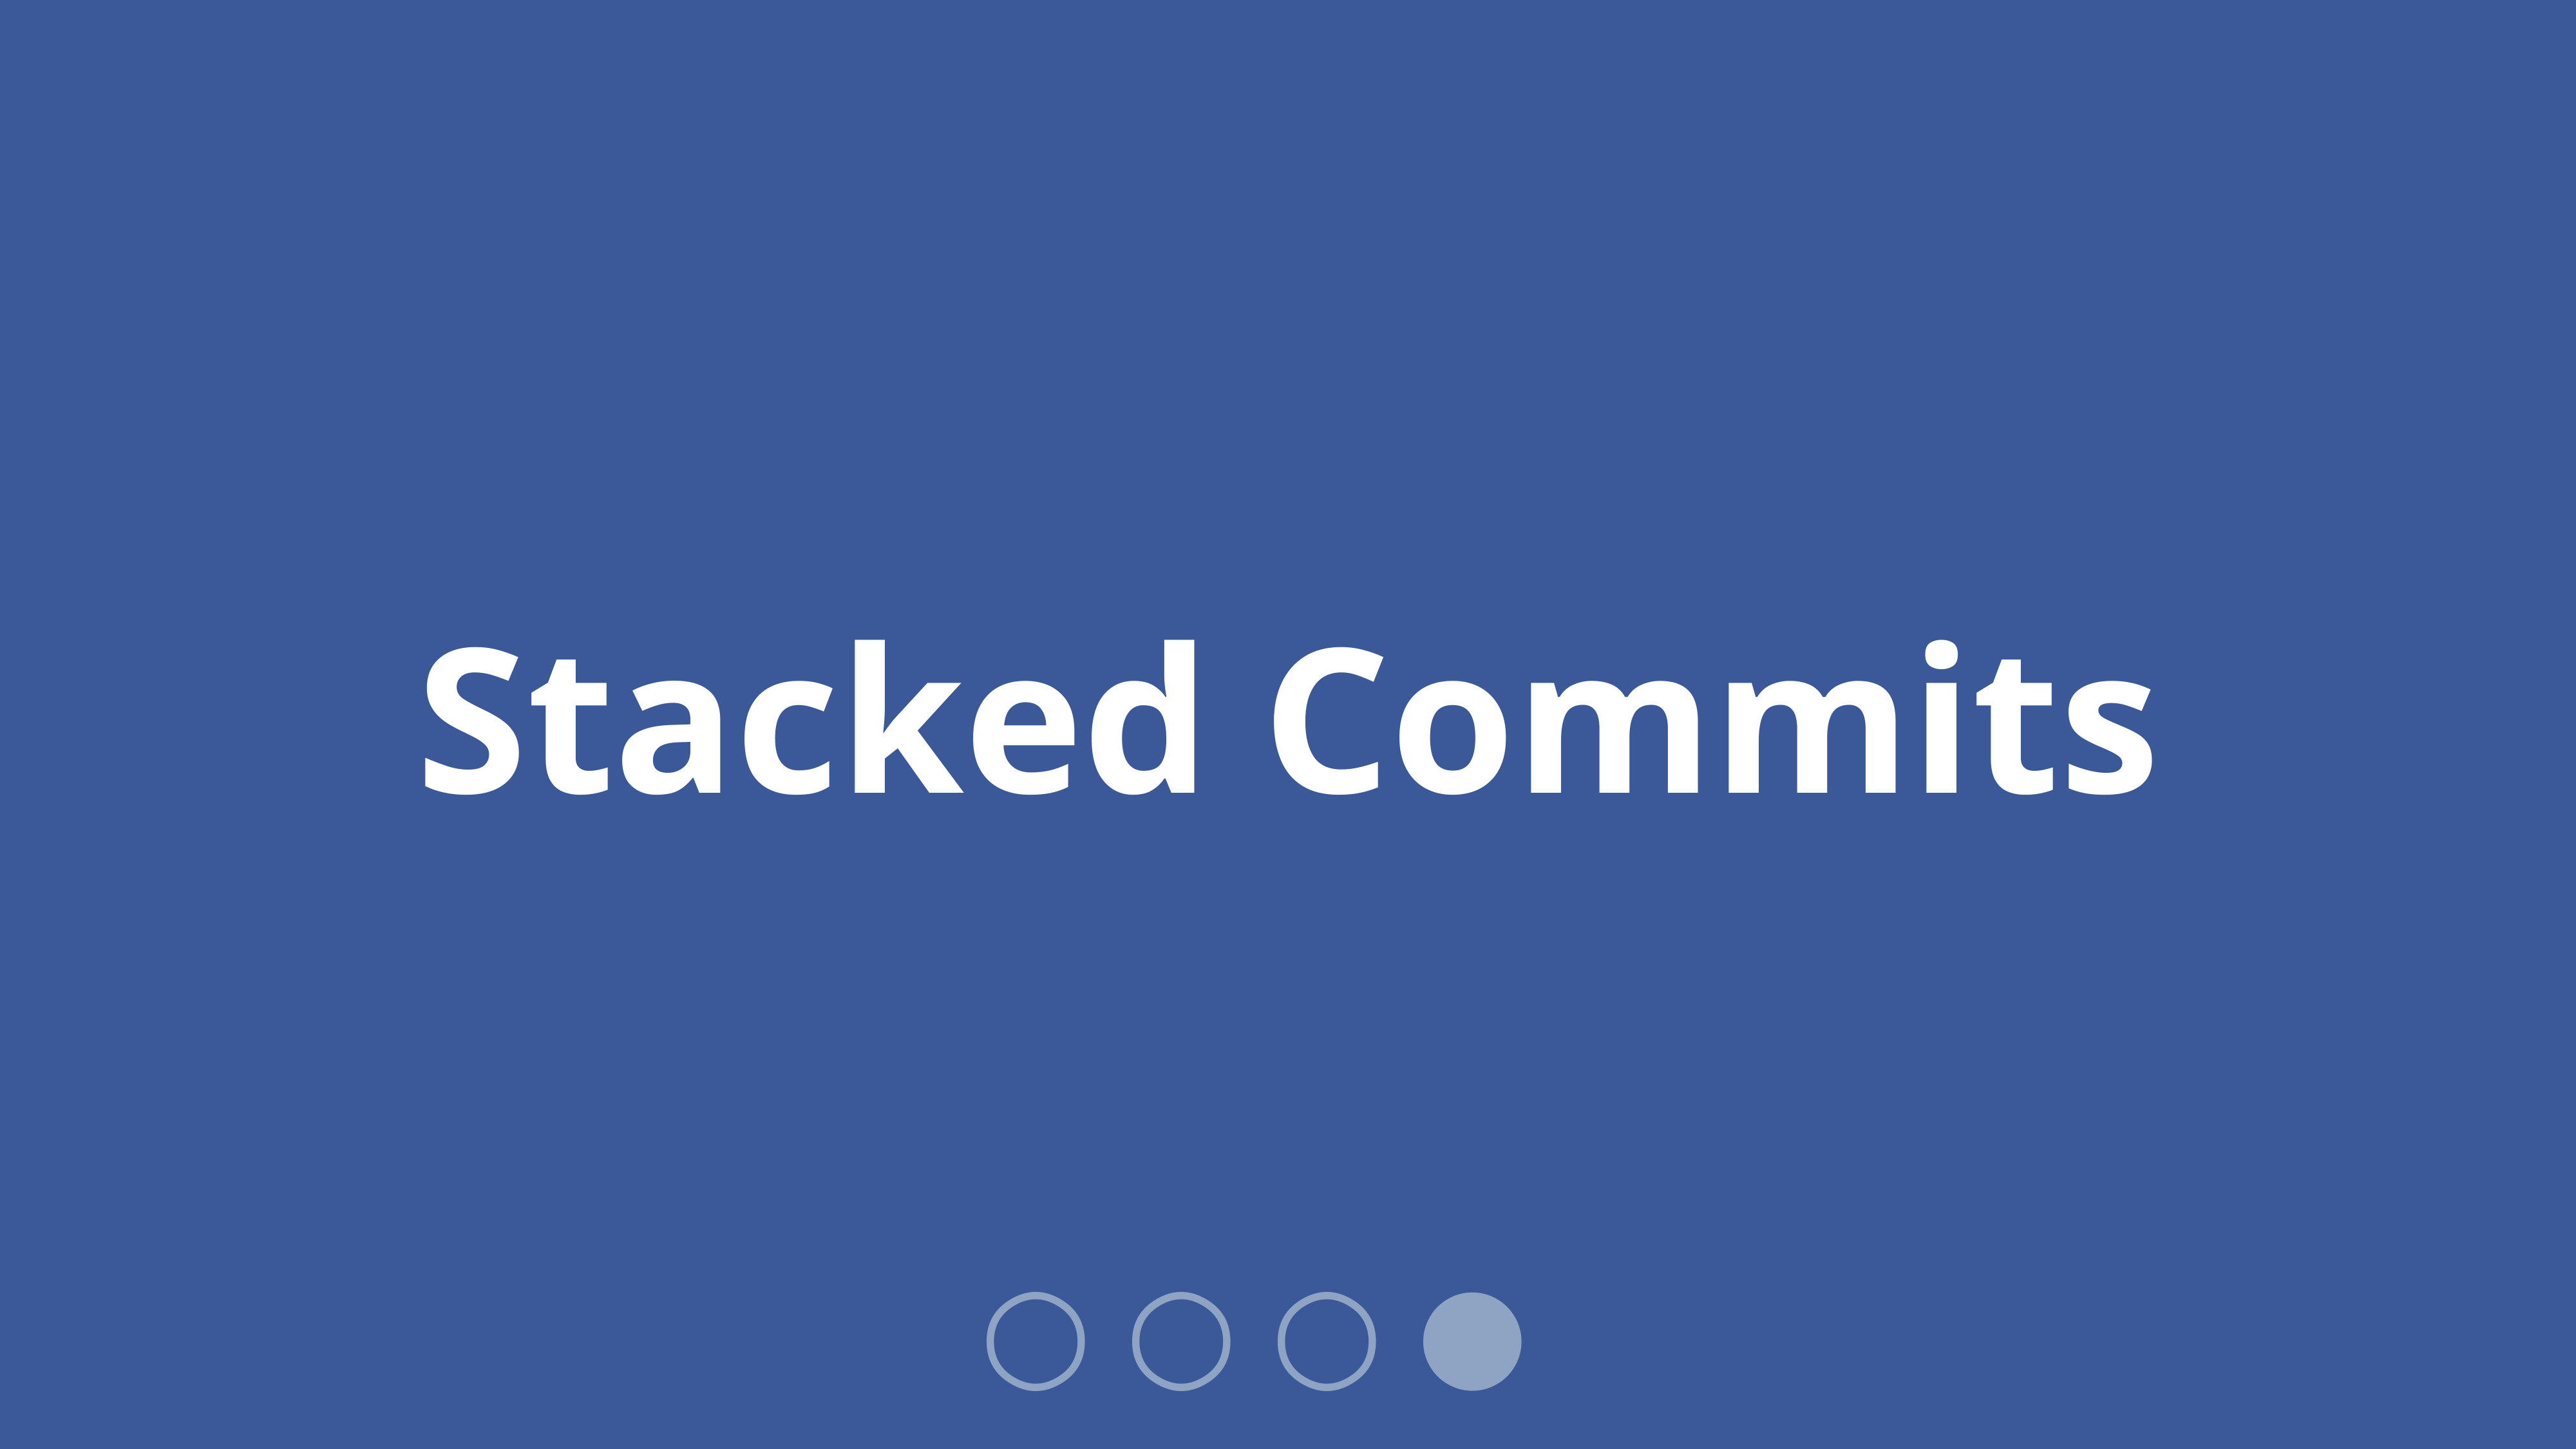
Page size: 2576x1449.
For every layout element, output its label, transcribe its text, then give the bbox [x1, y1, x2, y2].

text_box ○ ○ ○ ● [0, 1276, 2576, 1400]
text_box Stacked Commits [160, 638, 2416, 832]
